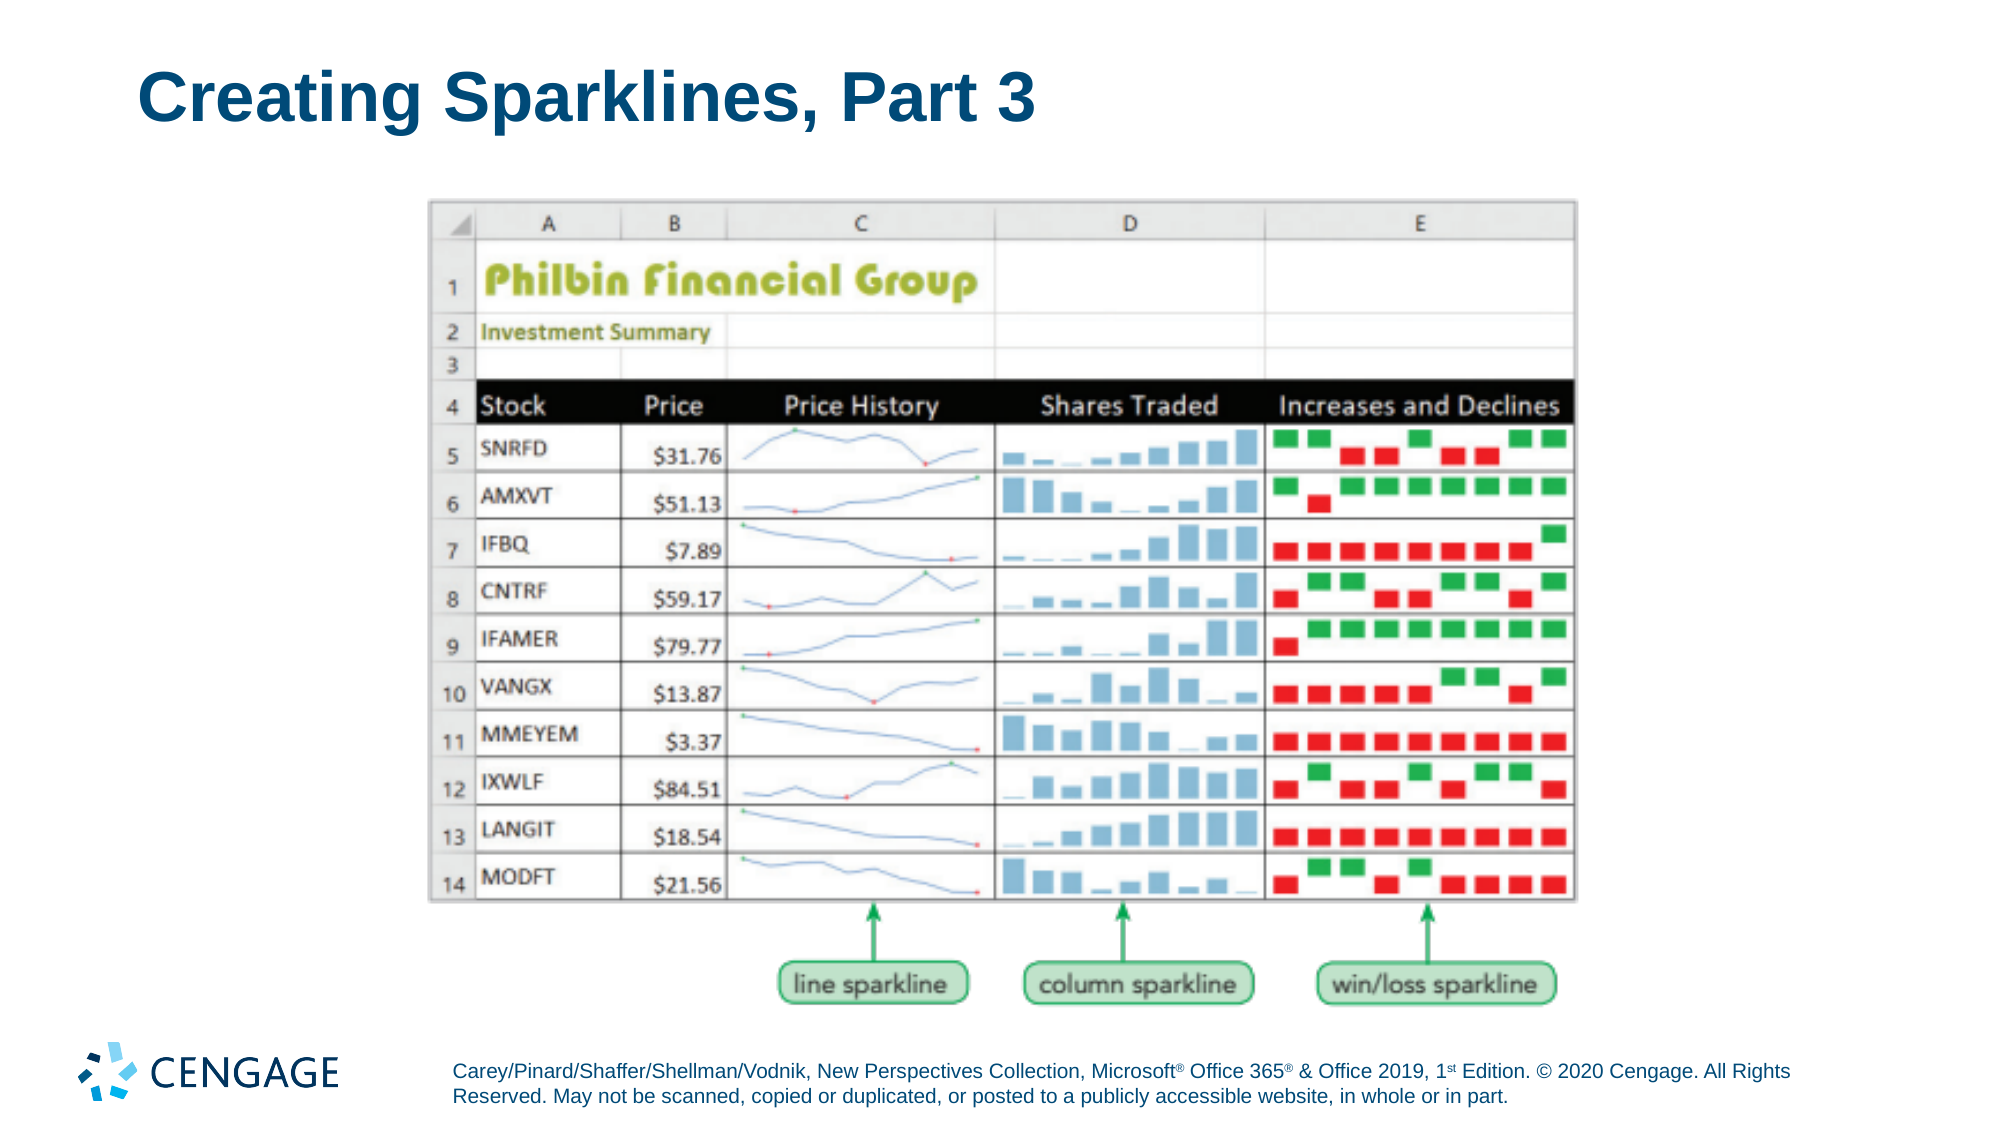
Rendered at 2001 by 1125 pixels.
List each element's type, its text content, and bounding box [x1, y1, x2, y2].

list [387, 193, 1614, 1024]
title Creating Sparklines, Part 3 [137, 59, 1863, 171]
picture [78, 1042, 338, 1101]
